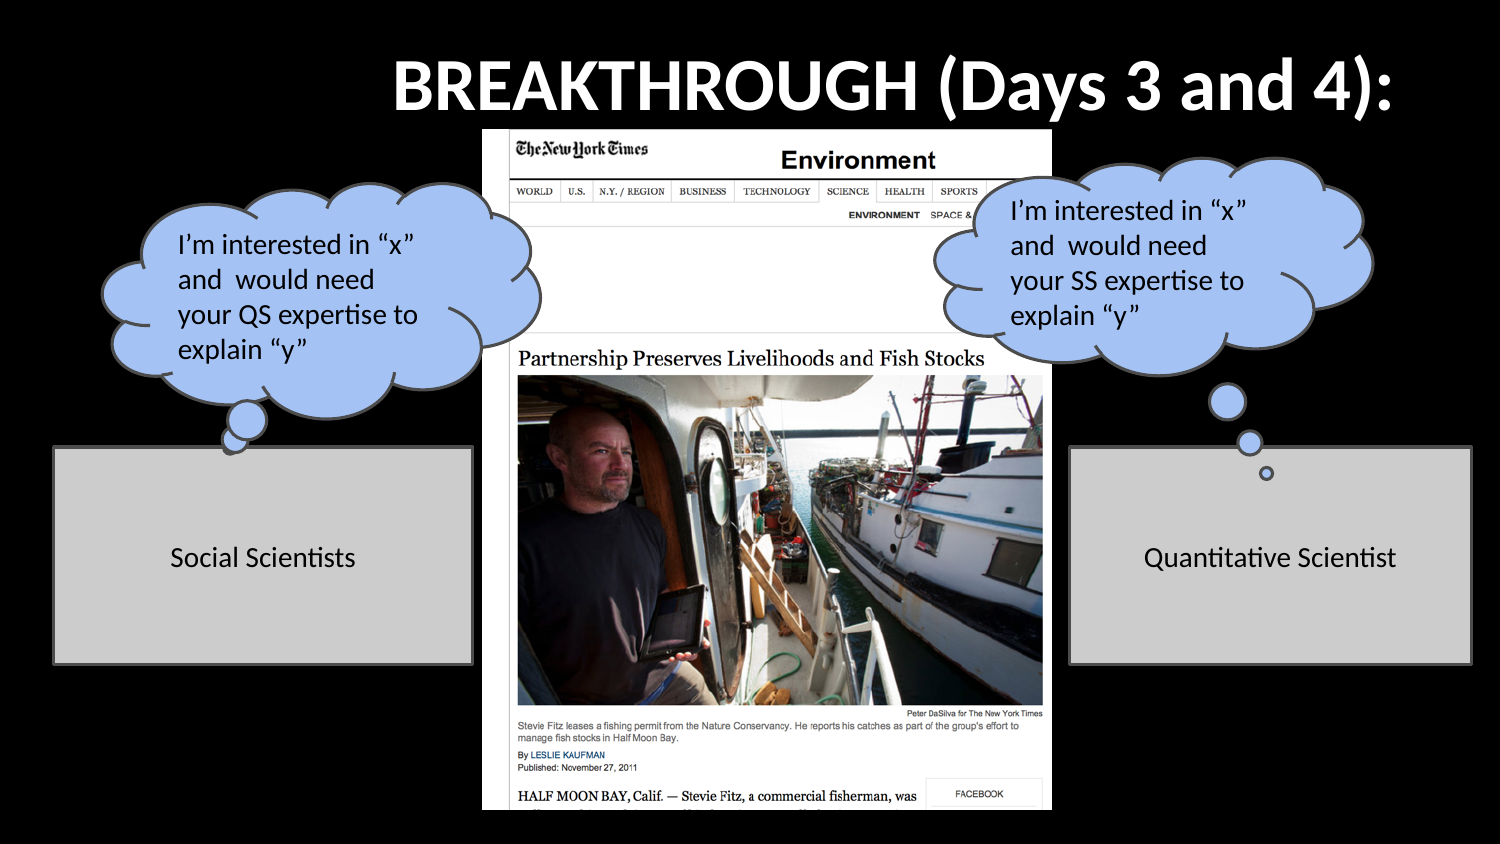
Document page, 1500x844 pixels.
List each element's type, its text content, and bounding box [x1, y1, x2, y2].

text_box Social Scientists [53, 446, 473, 665]
text_box Quantitative Scientist [1069, 446, 1472, 665]
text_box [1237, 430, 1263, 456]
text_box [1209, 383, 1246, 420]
picture [482, 129, 1052, 810]
title BREAKTHROUGH (Days 3 and 4): [61, 0, 1412, 141]
text_box I’m interested in “x” and would need your QS expertise to explain “y” [102, 183, 477, 455]
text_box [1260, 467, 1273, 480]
text_box I’m interested in “x” and would need your SS expertise to explain “y” [1055, 158, 1374, 376]
